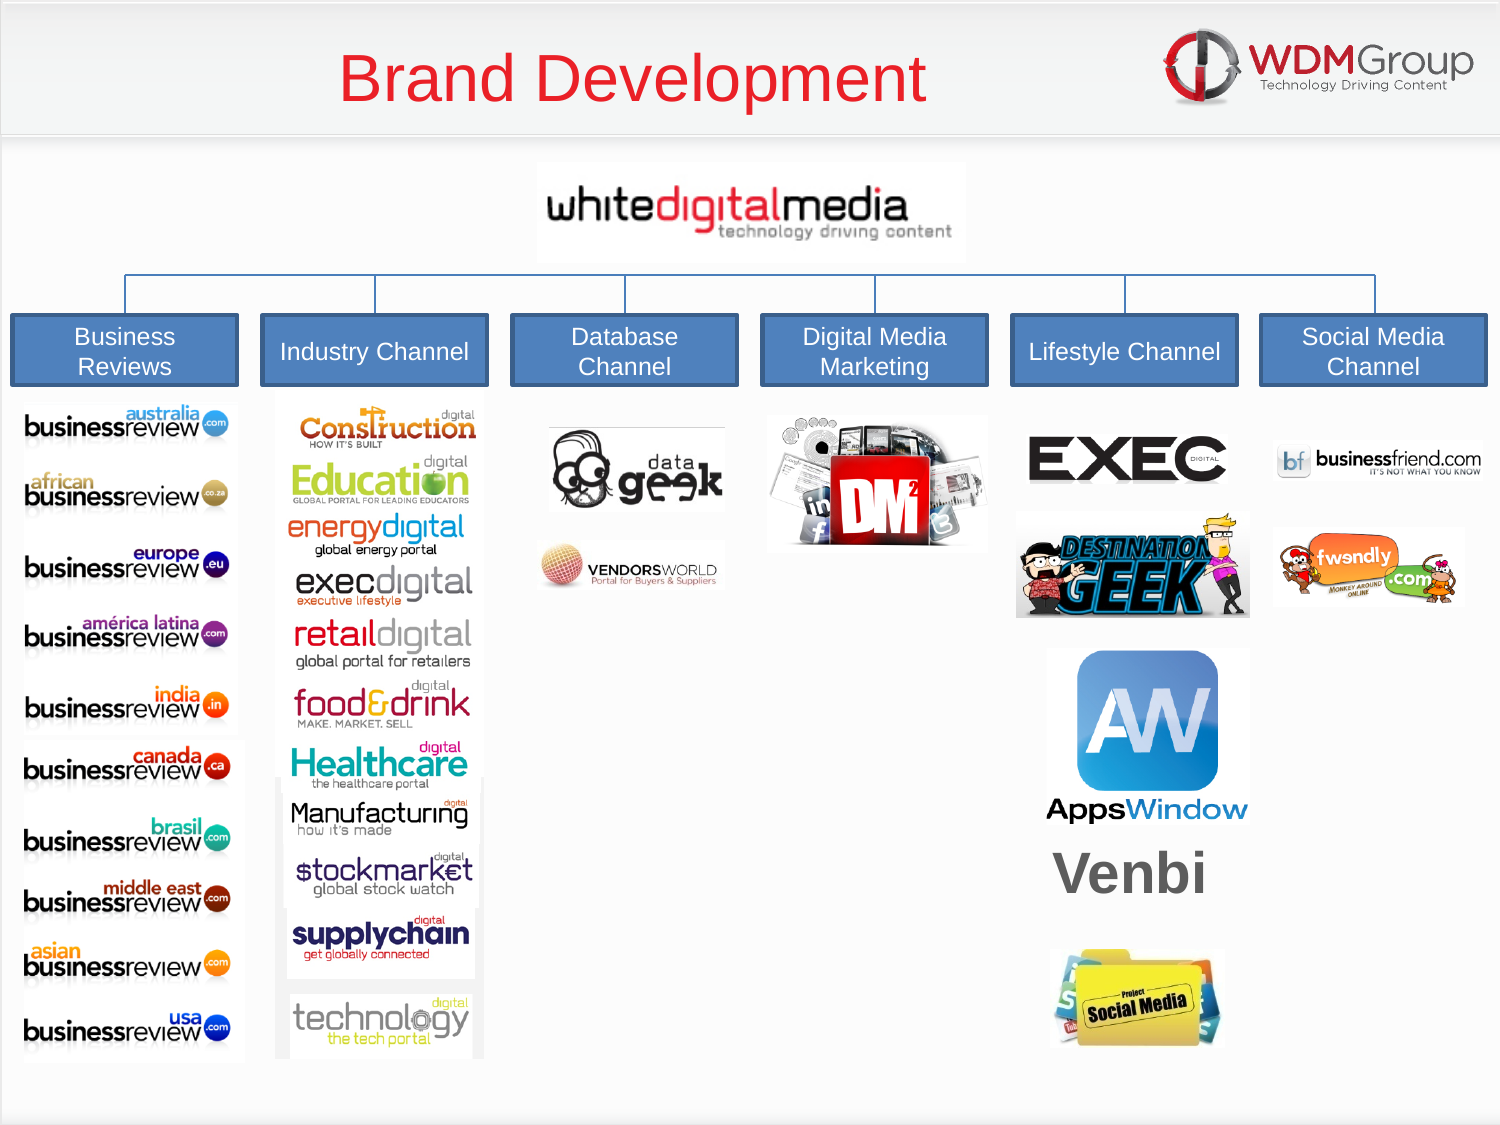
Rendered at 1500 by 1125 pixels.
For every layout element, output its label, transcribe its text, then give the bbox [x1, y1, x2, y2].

text_box Venbi [1037, 827, 1274, 913]
text_box Lifestyle Channel [1010, 313, 1239, 387]
picture [0, 0, 1500, 1125]
text_box Social Media Channel [1259, 313, 1488, 387]
text_box Industry Channel [260, 313, 489, 387]
title Brand Development [0, 0, 1309, 169]
text_box Business Reviews [10, 313, 239, 387]
text_box Digital Media Marketing [760, 313, 989, 387]
text_box Database Channel [510, 313, 739, 387]
